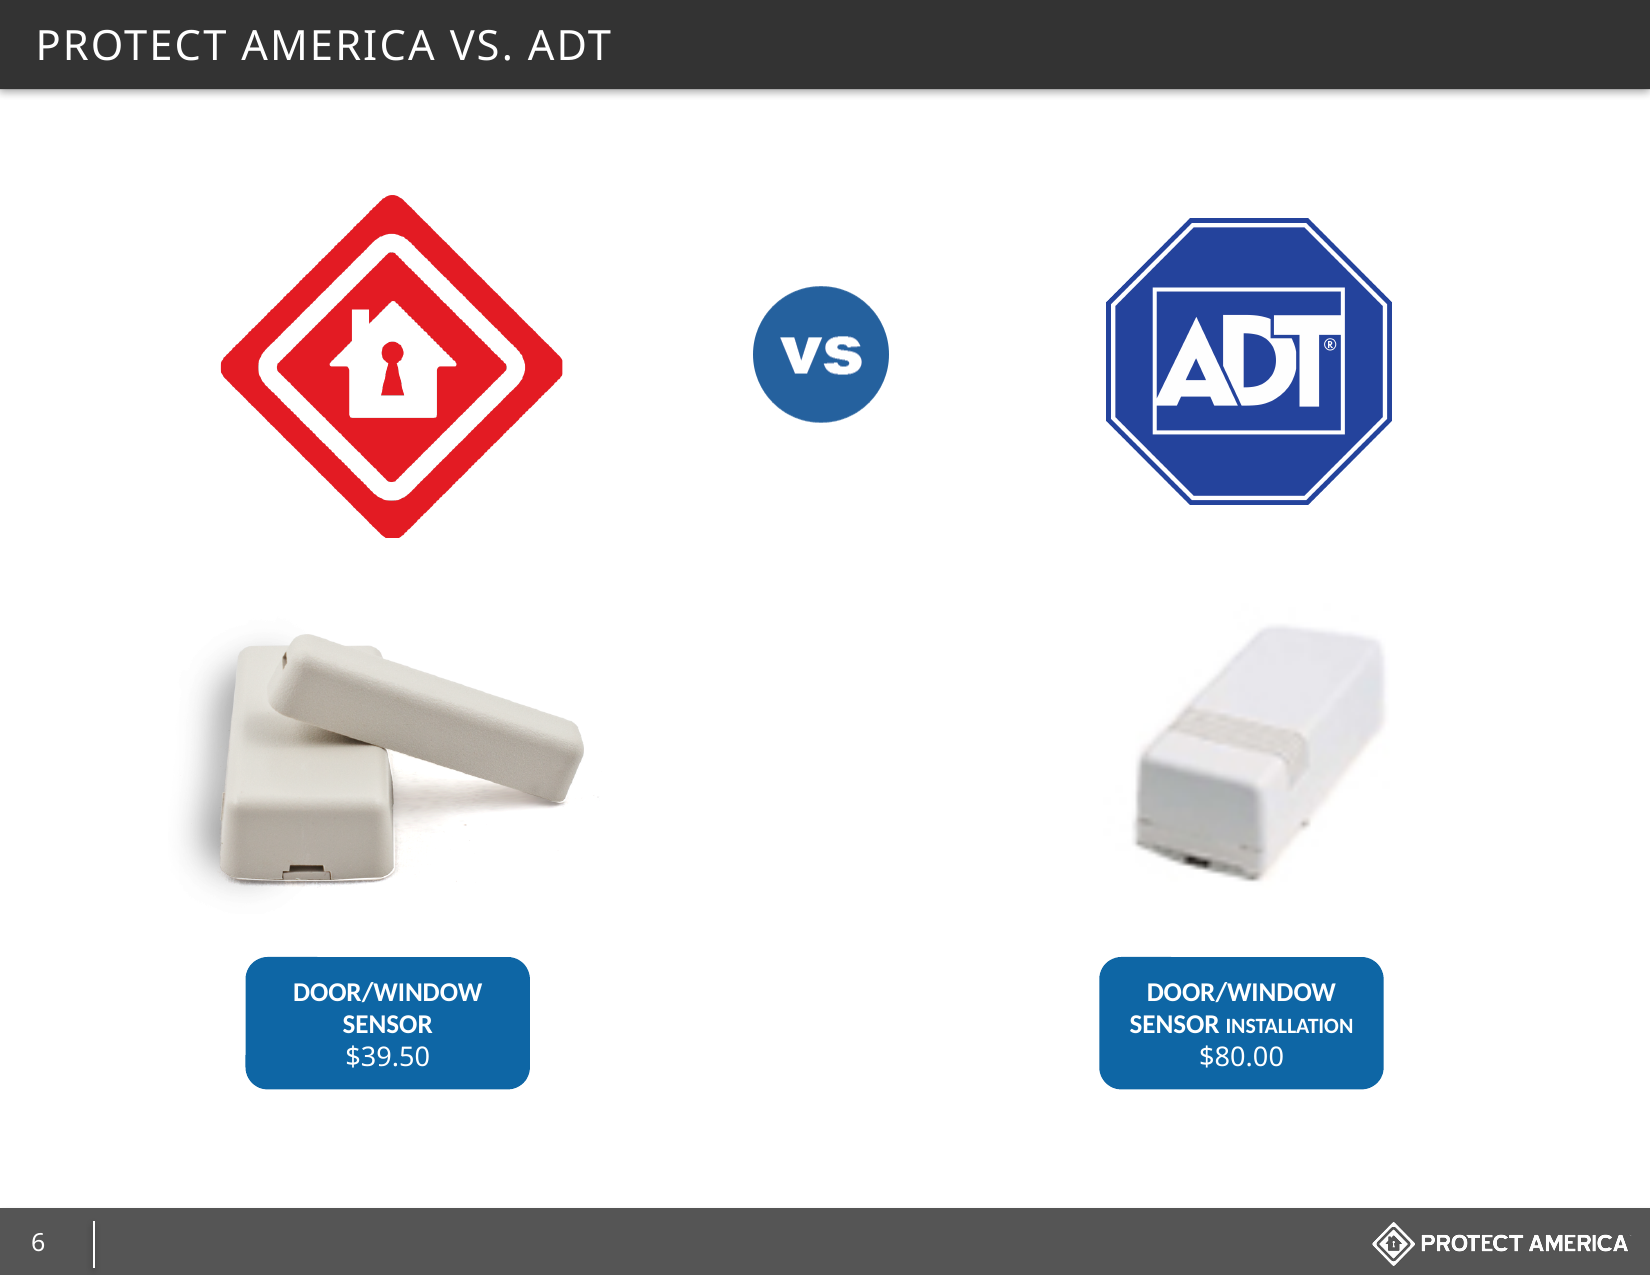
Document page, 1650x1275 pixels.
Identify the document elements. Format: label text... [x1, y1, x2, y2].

text_box DOOR/WINDOW SENSOR $39.50 [243, 954, 532, 1092]
picture [1099, 587, 1417, 902]
picture [1106, 218, 1393, 505]
picture [220, 195, 563, 538]
text_box DOOR/WINDOW SENSOR INSTALLATION $80.00 [1097, 954, 1386, 1092]
picture [167, 569, 653, 915]
text_box PROTECT AMERICA VS. ADT [20, 0, 1487, 89]
picture [688, 262, 960, 463]
